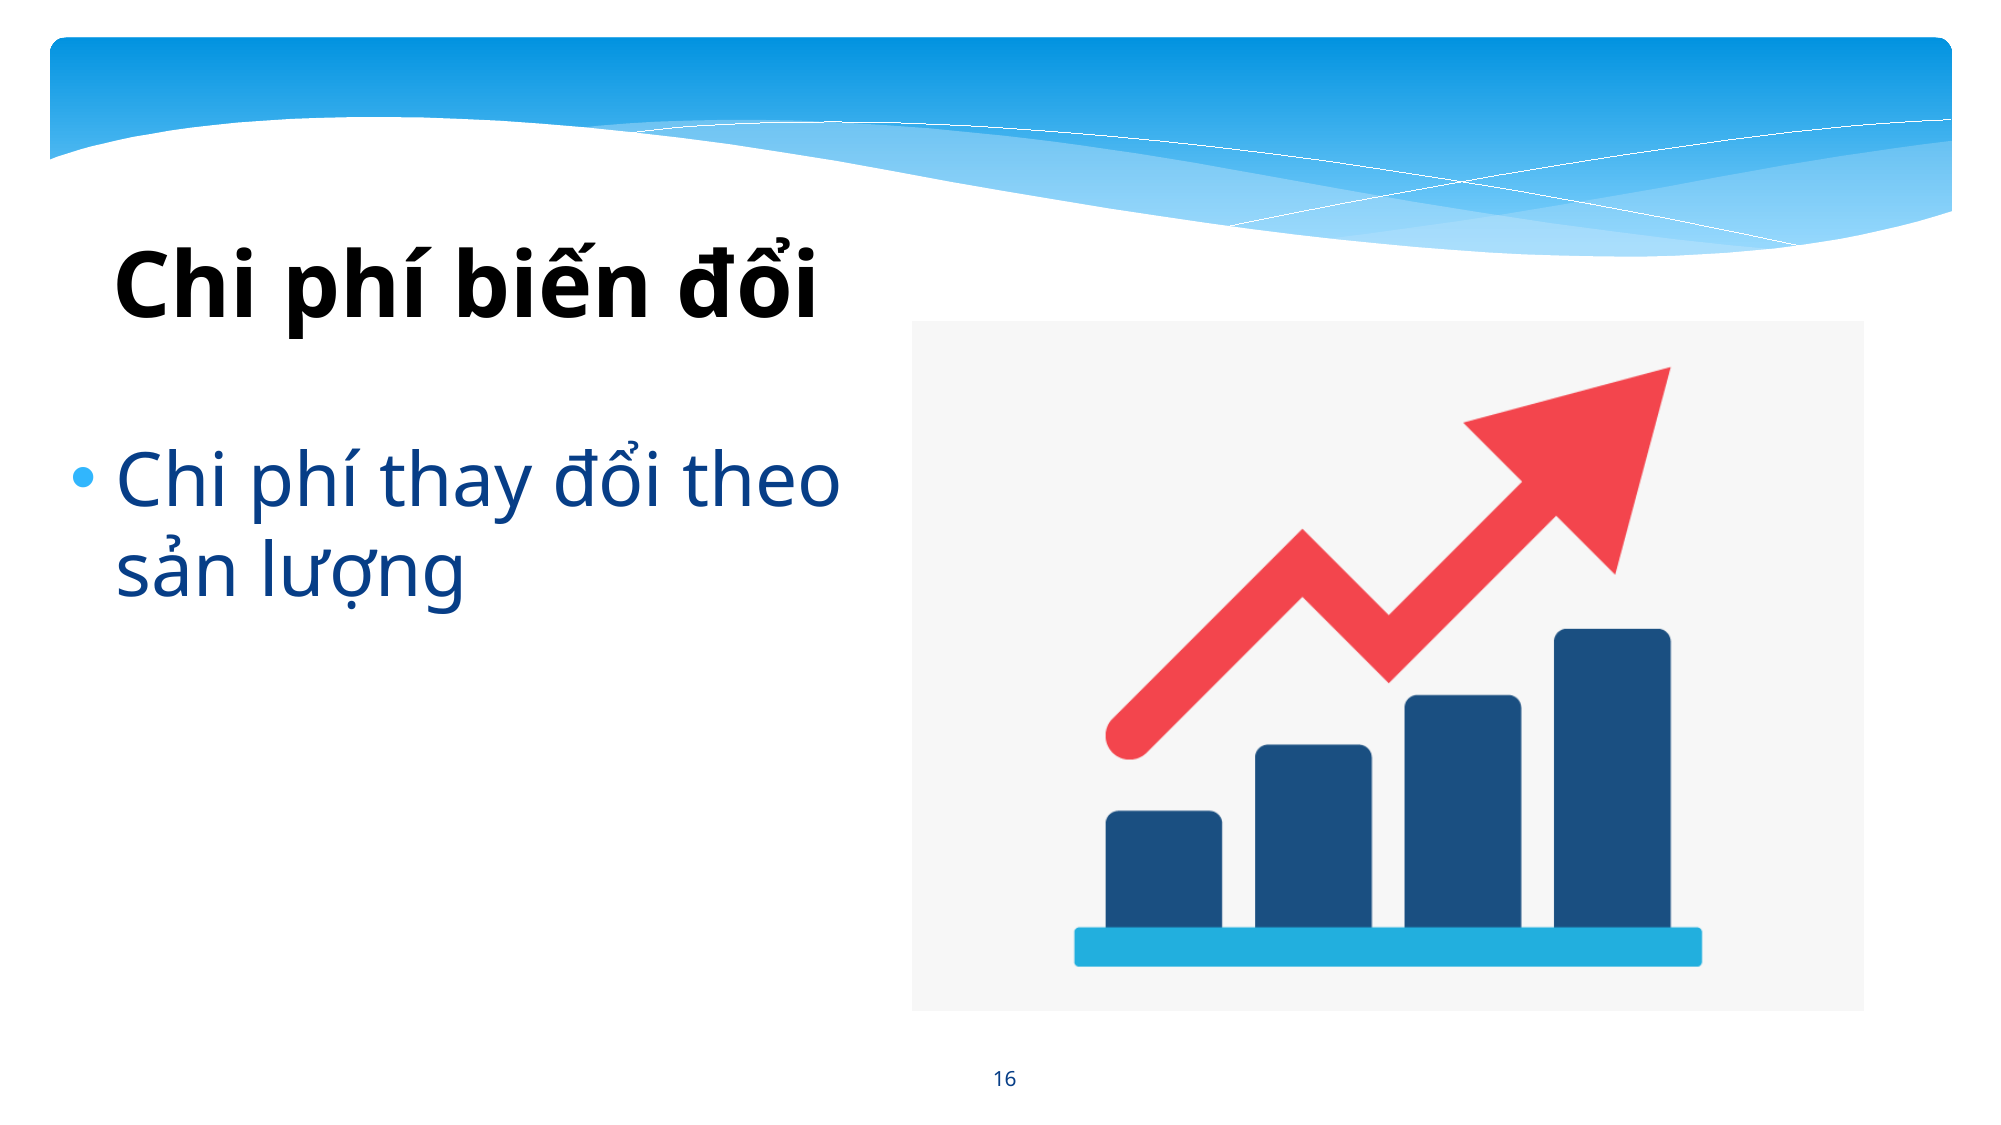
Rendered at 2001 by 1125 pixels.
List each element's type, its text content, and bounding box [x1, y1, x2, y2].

text_box Chi phí thay đổi theo sản lượng [55, 424, 878, 983]
picture [912, 321, 1865, 1011]
text_box Chi phí biến đổi [55, 218, 878, 424]
slide_number 16 [877, 1050, 1132, 1110]
